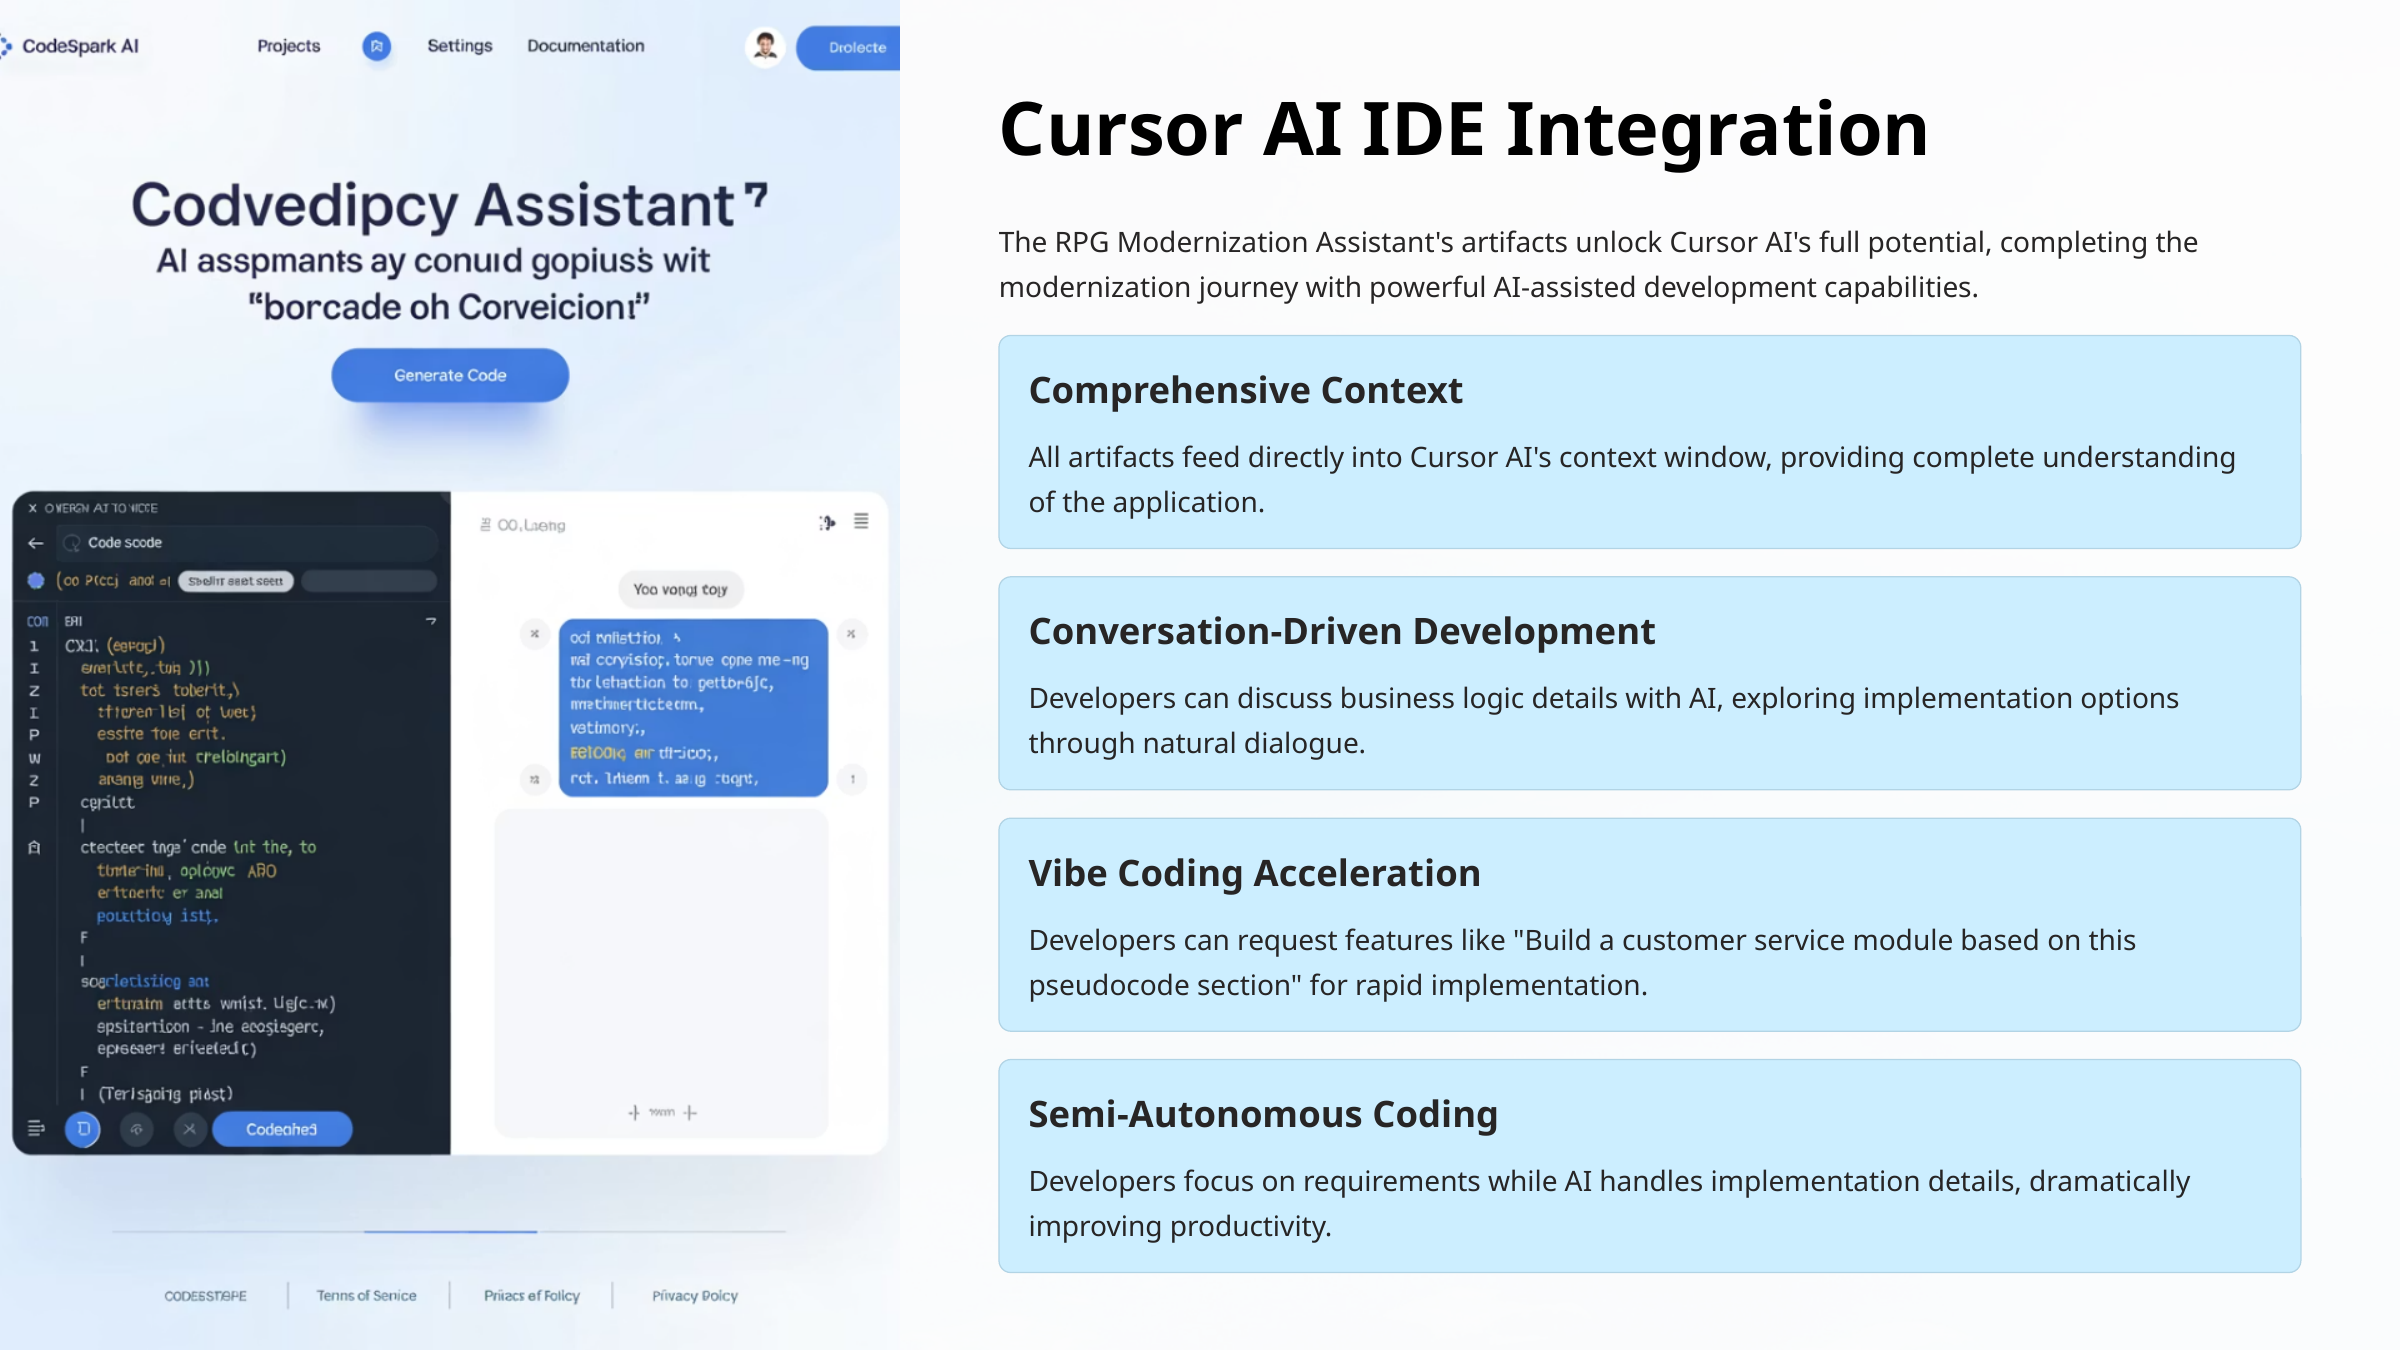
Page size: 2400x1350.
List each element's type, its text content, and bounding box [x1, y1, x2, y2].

text_box Developers focus on requirements while AI handles implementation details, dramatically improving productivity. [1028, 1152, 2272, 1243]
text_box Comprehensive Context [1028, 365, 1438, 412]
text_box Conversation-Driven Development [1028, 606, 1619, 653]
text_box The RPG Modernization Assistant's artifacts unlock Cursor AI's full potential, completing the modernization journey with powerful AI-assisted development capabilities. [998, 213, 2301, 304]
text_box Vibe Coding Acceleration [1028, 847, 1462, 895]
picture [0, 0, 900, 1350]
text_box Cursor AI IDE Integration [998, 77, 1873, 171]
text_box Developers can discuss business logic details with AI, exploring implementation options through natural dialogue. [1028, 669, 2272, 761]
text_box [998, 335, 2301, 549]
text_box [998, 1059, 2301, 1273]
text_box [998, 818, 2301, 1032]
text_box Developers can request features like "Build a customer service module based on this pseudocode section" for rapid implementation. [1028, 911, 2272, 1002]
text_box All artifacts feed directly into Cursor AI's context window, providing complete understanding of the application. [1028, 428, 2272, 519]
text_box [998, 576, 2301, 790]
text_box Semi-Autonomous Coding [1028, 1089, 1478, 1136]
